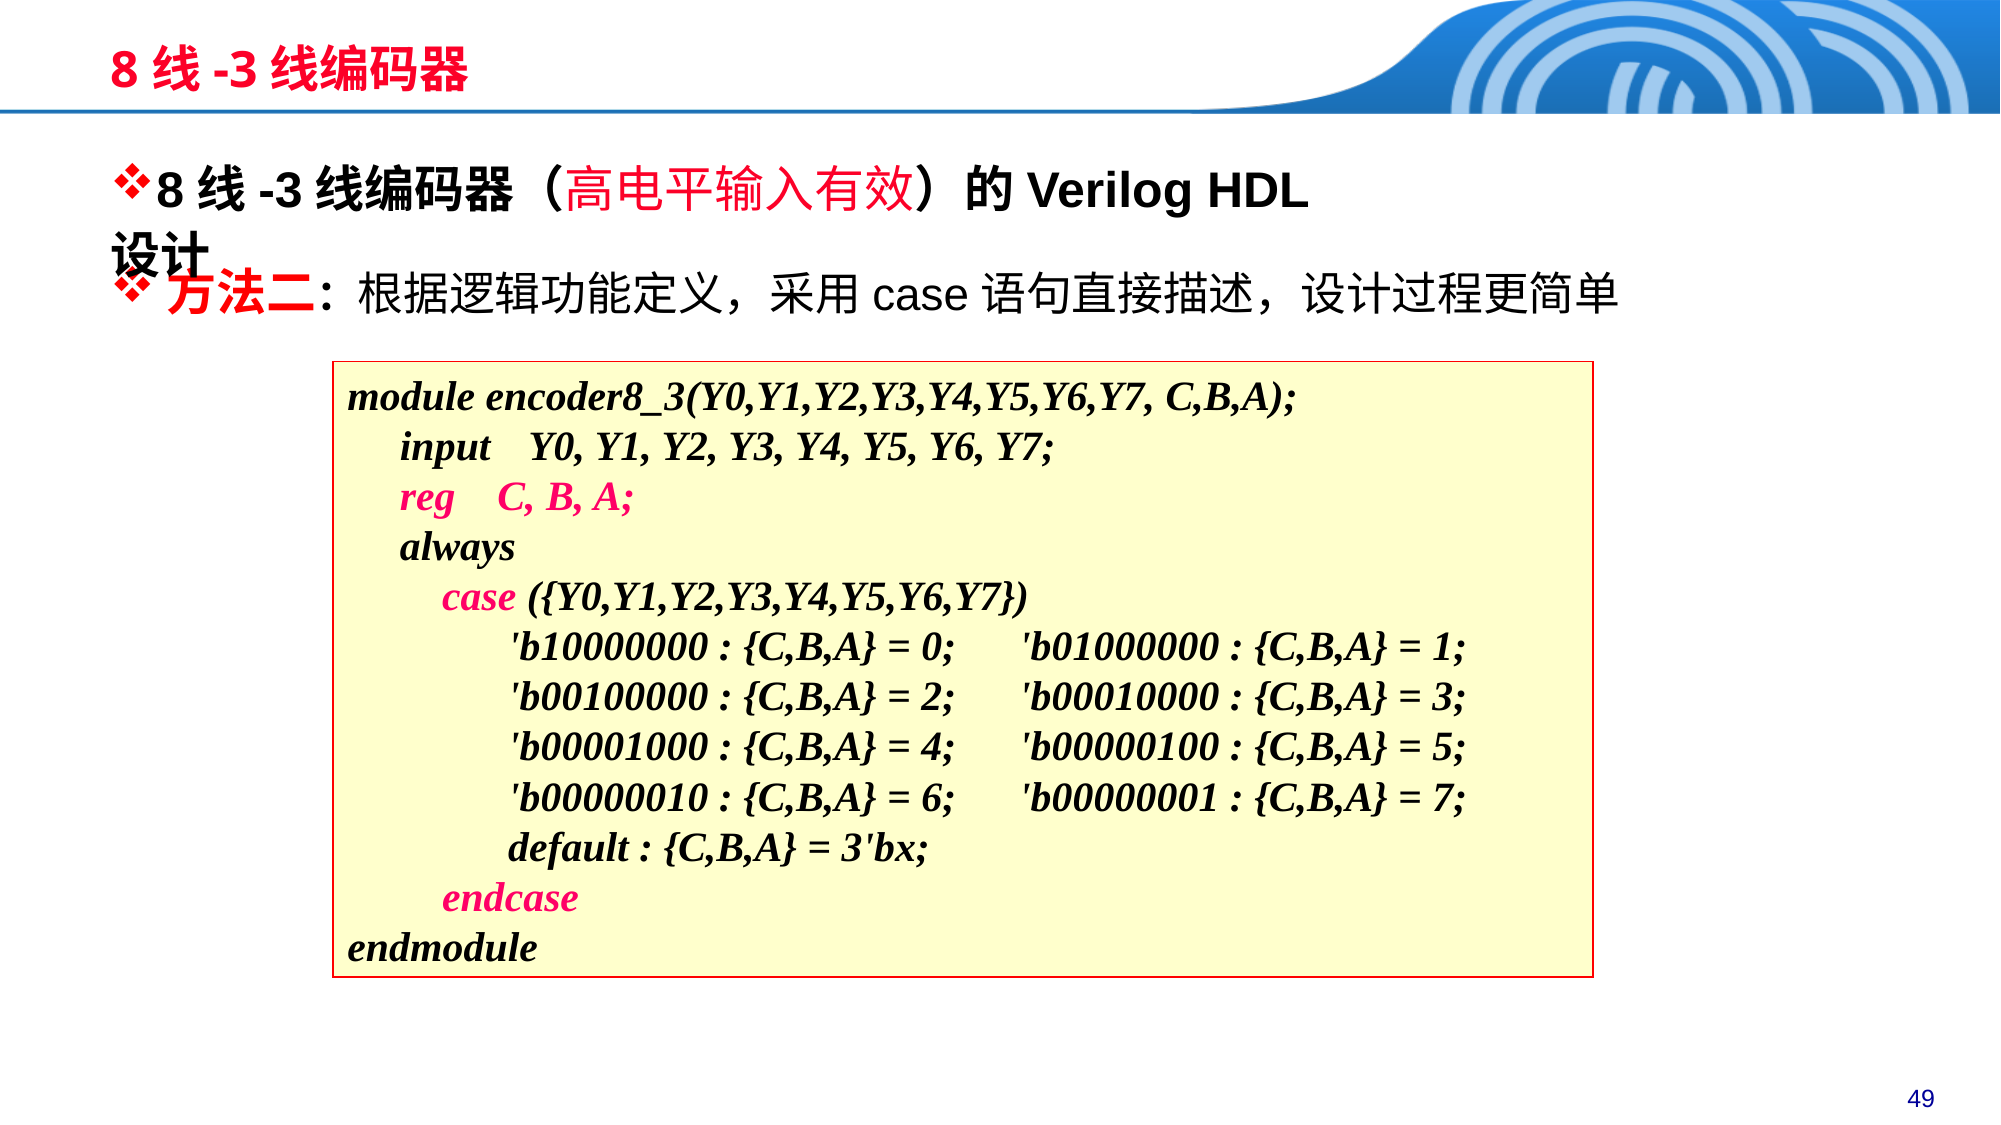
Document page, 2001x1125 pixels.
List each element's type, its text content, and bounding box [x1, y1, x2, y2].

text_box 8线-3线编码器（高电平输入有效）的Verilog HDL设计 [100, 147, 1378, 288]
title 8线-3线编码器 [99, 40, 964, 103]
list 方法二：根据逻辑功能定义，采用case语句直接描述，设计过程更简单 [99, 249, 1674, 897]
picture [0, 0, 2000, 114]
text_box module encoder8_3(Y0,Y1,Y2,Y3,Y4,Y5,Y6,Y7, C,B,A); input Y0, Y1, Y2, Y3, Y4, Y5, Y6, Y7; reg C, B, A; always case ({Y0,Y1,Y2,Y3,Y4,Y5,Y6,Y7}) 'b10000000 : {C,B,A} = 0; 'b01000000 : {C,B,A} = 1; 'b00100000 : {C,B,A} = 2; 'b00010000 : {C,B,A} = 3; 'b00001000 : {C,B,A} = 4; 'b00000100 : {C,B,A} = 5; 'b00000010 : {C,B,A} = 6; 'b00000001 : {C,B,A} = 7; default : {C,B,A} = 3'bx; endcase endmodule [332, 361, 1594, 977]
